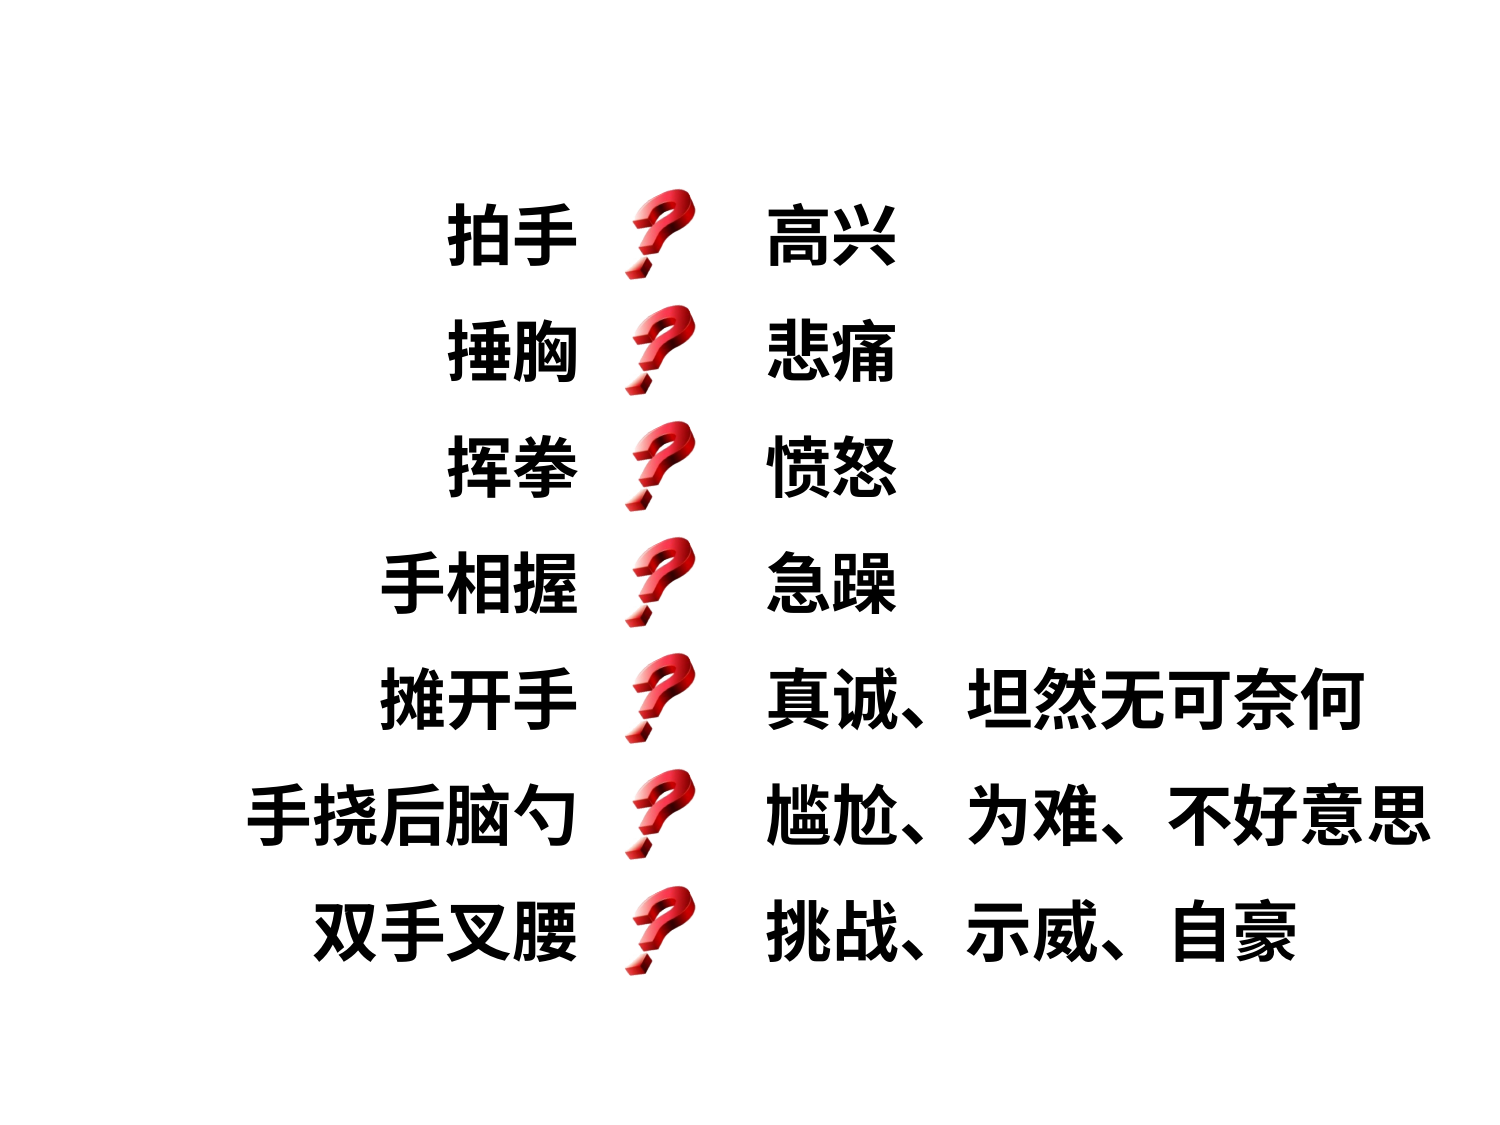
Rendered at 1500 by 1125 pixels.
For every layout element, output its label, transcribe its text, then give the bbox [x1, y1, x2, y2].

picture [601, 183, 713, 284]
picture [601, 880, 713, 980]
picture [601, 415, 713, 516]
picture [601, 299, 713, 400]
text_box 挑战、示威、自豪 [750, 882, 1315, 978]
text_box 高兴 [750, 185, 914, 281]
text_box 悲痛 [750, 302, 914, 397]
picture [601, 647, 713, 748]
text_box 尴尬、为难、不好意思 [751, 766, 1449, 862]
picture [601, 531, 713, 632]
text_box 真诚、坦然无可奈何 [751, 650, 1382, 746]
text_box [229, 185, 596, 979]
picture [601, 763, 713, 864]
text_box 愤怒 [750, 418, 914, 513]
text_box 急躁 [750, 534, 914, 629]
